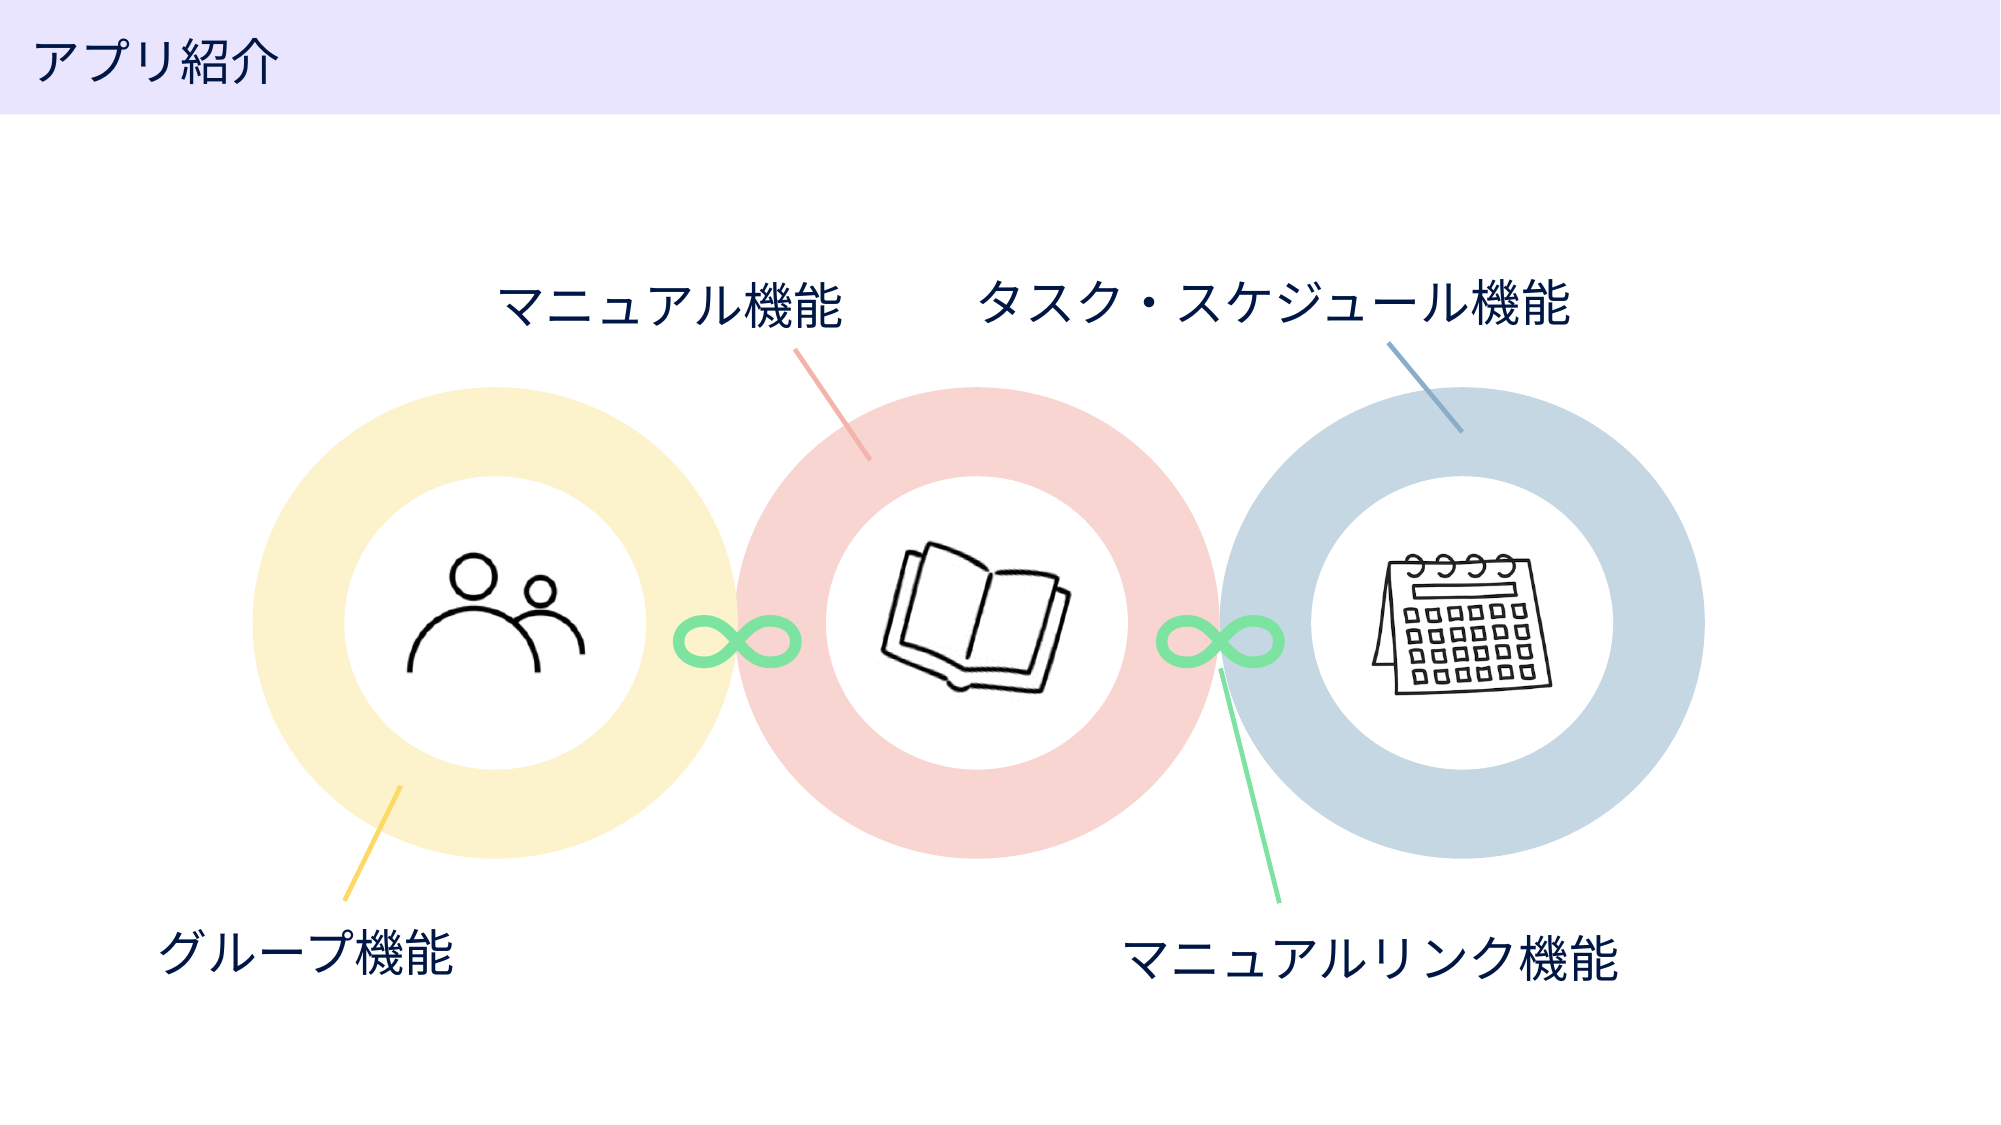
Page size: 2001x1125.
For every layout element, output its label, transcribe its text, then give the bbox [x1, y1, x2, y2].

text_box ∞ [1134, 514, 1305, 730]
text_box [1310, 475, 1615, 771]
text_box タスク・スケジュール機能 [960, 264, 1599, 339]
picture [1364, 537, 1556, 709]
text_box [794, 349, 871, 461]
text_box [759, 386, 1195, 860]
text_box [1220, 668, 1280, 904]
picture [400, 537, 590, 690]
text_box マニュアル機能 [480, 266, 871, 342]
text_box [251, 386, 713, 860]
picture [855, 521, 1089, 725]
text_box アプリ紹介 [16, 23, 360, 99]
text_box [1388, 342, 1463, 433]
text_box [343, 475, 648, 771]
text_box [0, 0, 2000, 115]
text_box ∞ [651, 514, 822, 730]
text_box マニュアルリンク機能 [1105, 920, 1643, 995]
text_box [344, 785, 401, 901]
text_box グループ機能 [143, 914, 481, 989]
text_box [1245, 386, 1706, 860]
text_box [824, 475, 1129, 771]
